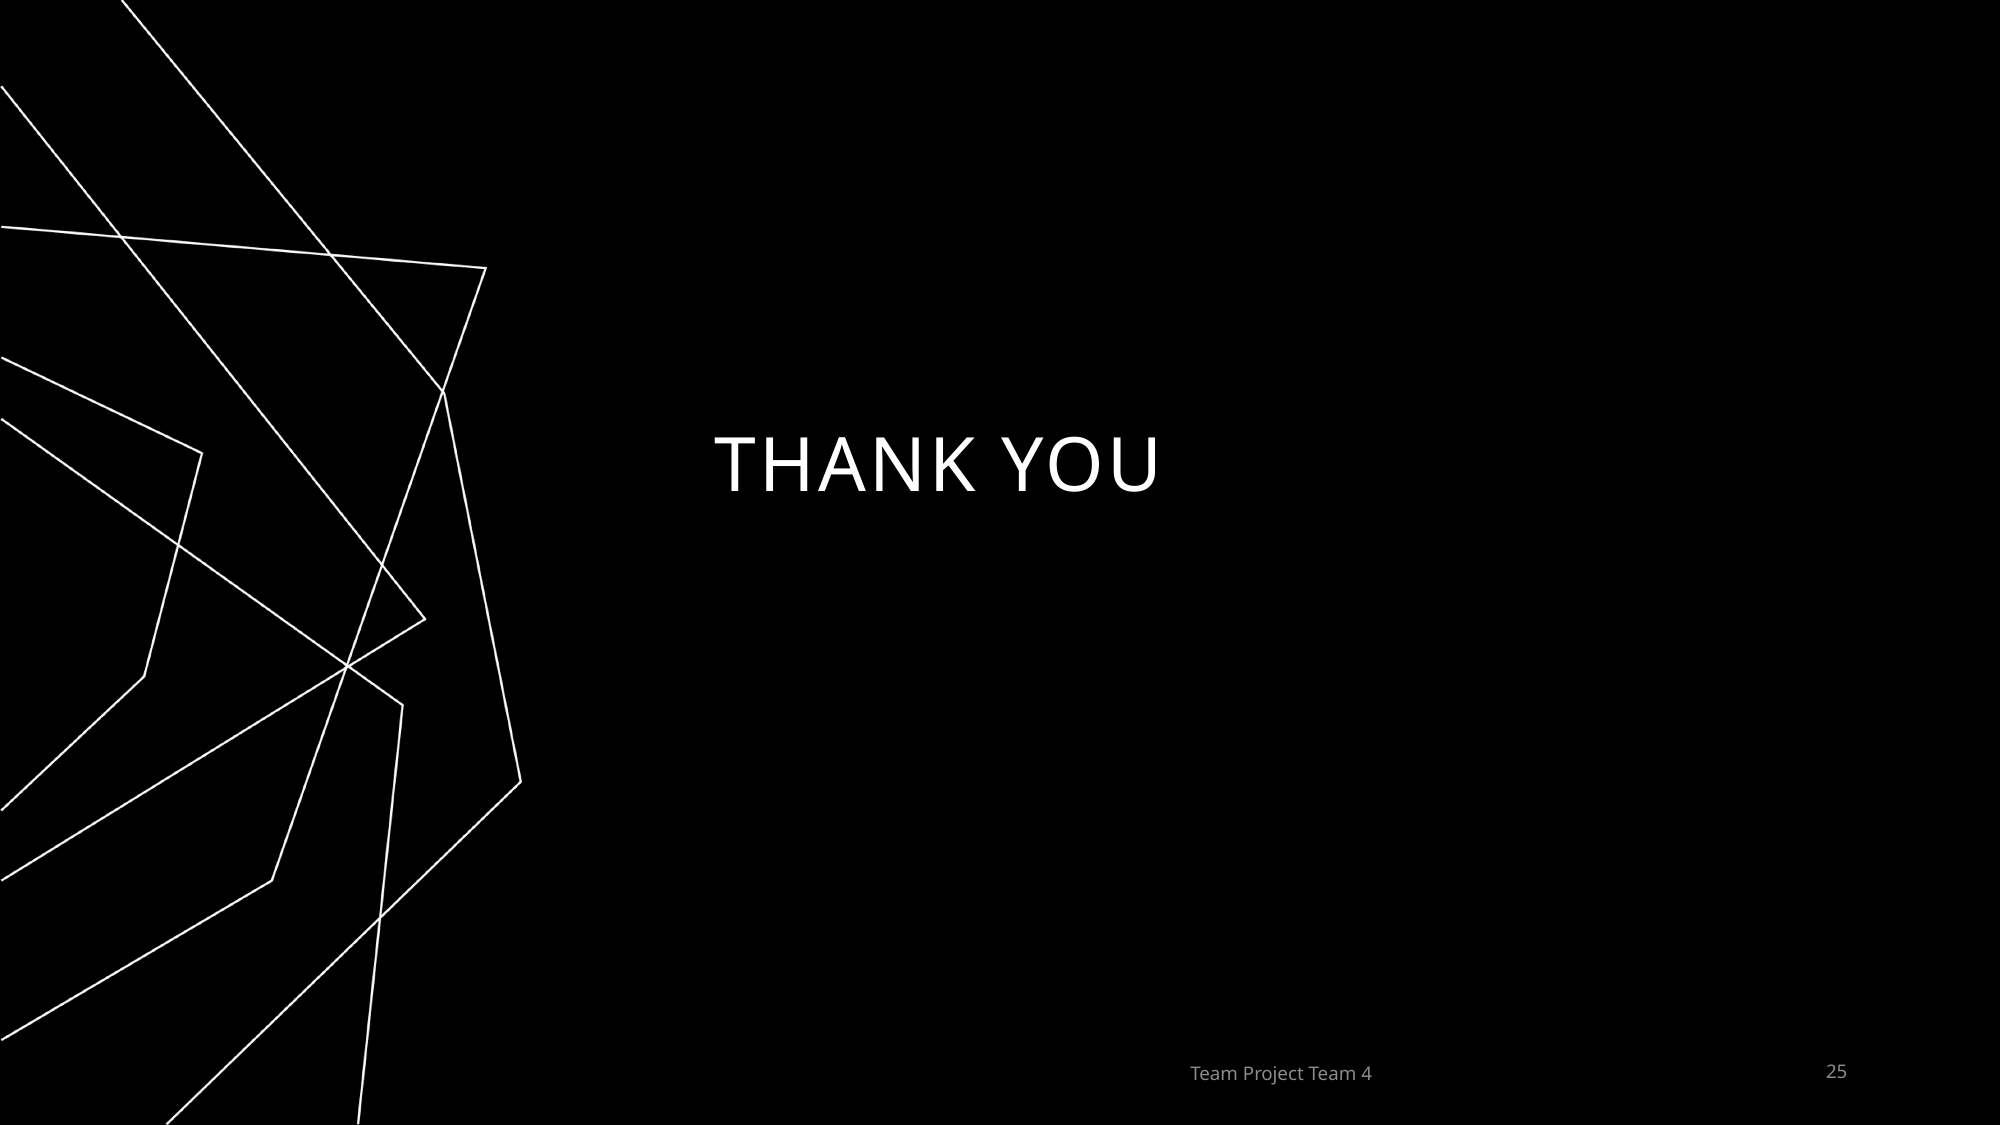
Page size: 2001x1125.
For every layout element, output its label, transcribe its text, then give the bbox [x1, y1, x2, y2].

footer Team Project Team 4 [1062, 1042, 1500, 1103]
picture [0, 0, 522, 1125]
title THANK YOU [699, 265, 1386, 516]
slide_number 25 [1571, 1042, 1863, 1103]
